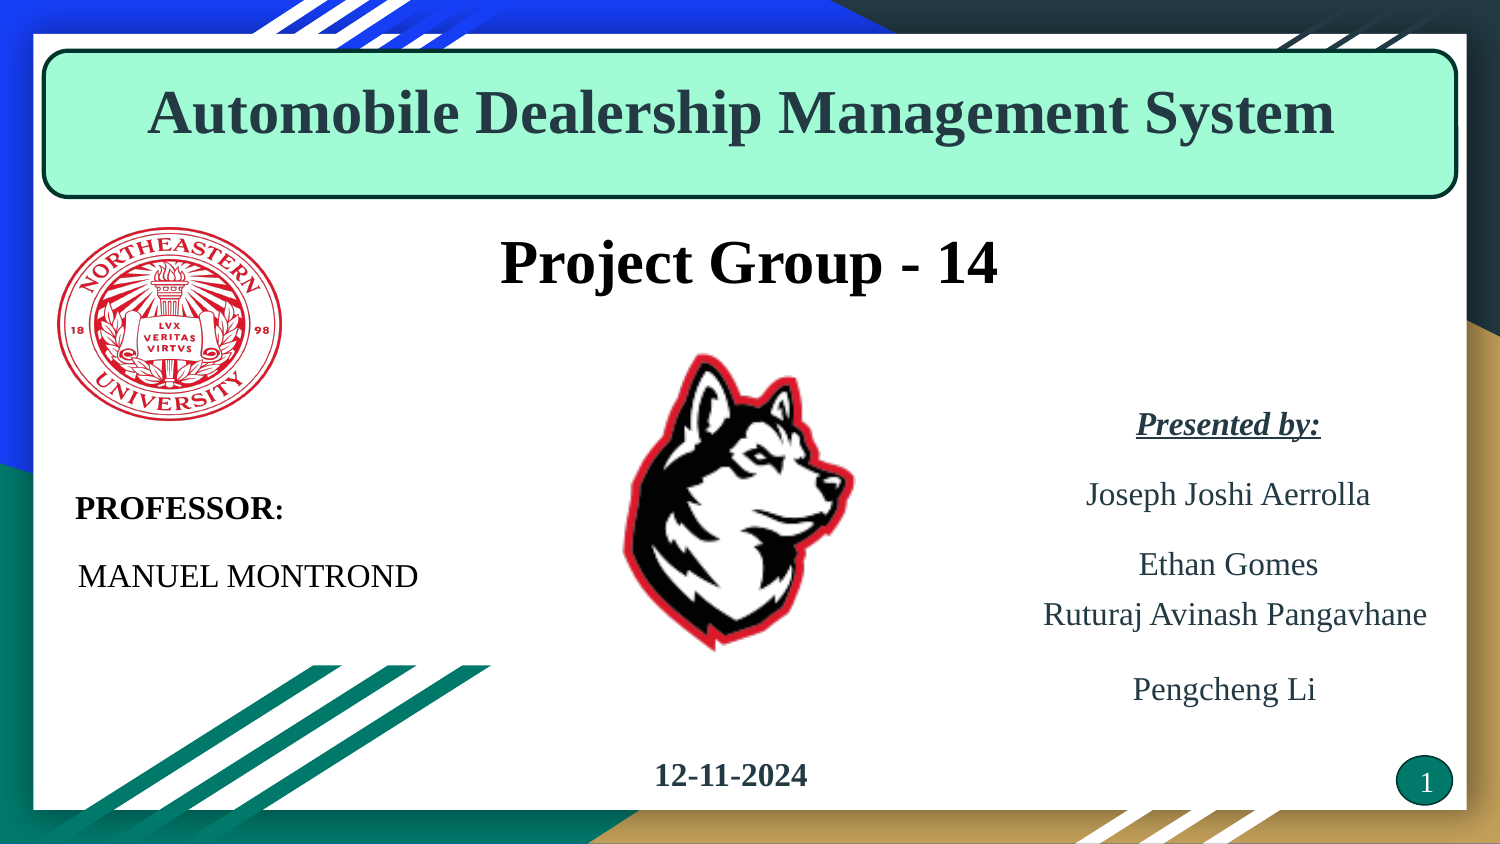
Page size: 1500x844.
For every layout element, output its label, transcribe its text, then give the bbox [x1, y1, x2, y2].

text_box 12-11-2024 [639, 755, 833, 792]
text_box Ruturaj Avinash Pangavhane [1028, 584, 1481, 640]
picture [510, 298, 963, 715]
picture [57, 226, 282, 422]
text_box Pengcheng Li [1113, 640, 1344, 715]
text_box 1 [1394, 753, 1455, 808]
text_box Automobile Dealership Management System [41, 48, 1459, 200]
text_box Joseph Joshi Aerrolla [1061, 444, 1396, 520]
text_box MANUEL MONTROND [63, 547, 434, 602]
text_box Presented by: [968, 374, 1500, 450]
text_box Project Group - 14 [482, 213, 1018, 304]
text_box Ethan Gomes [1098, 514, 1359, 584]
text_box PROFESSOR: [60, 478, 374, 534]
